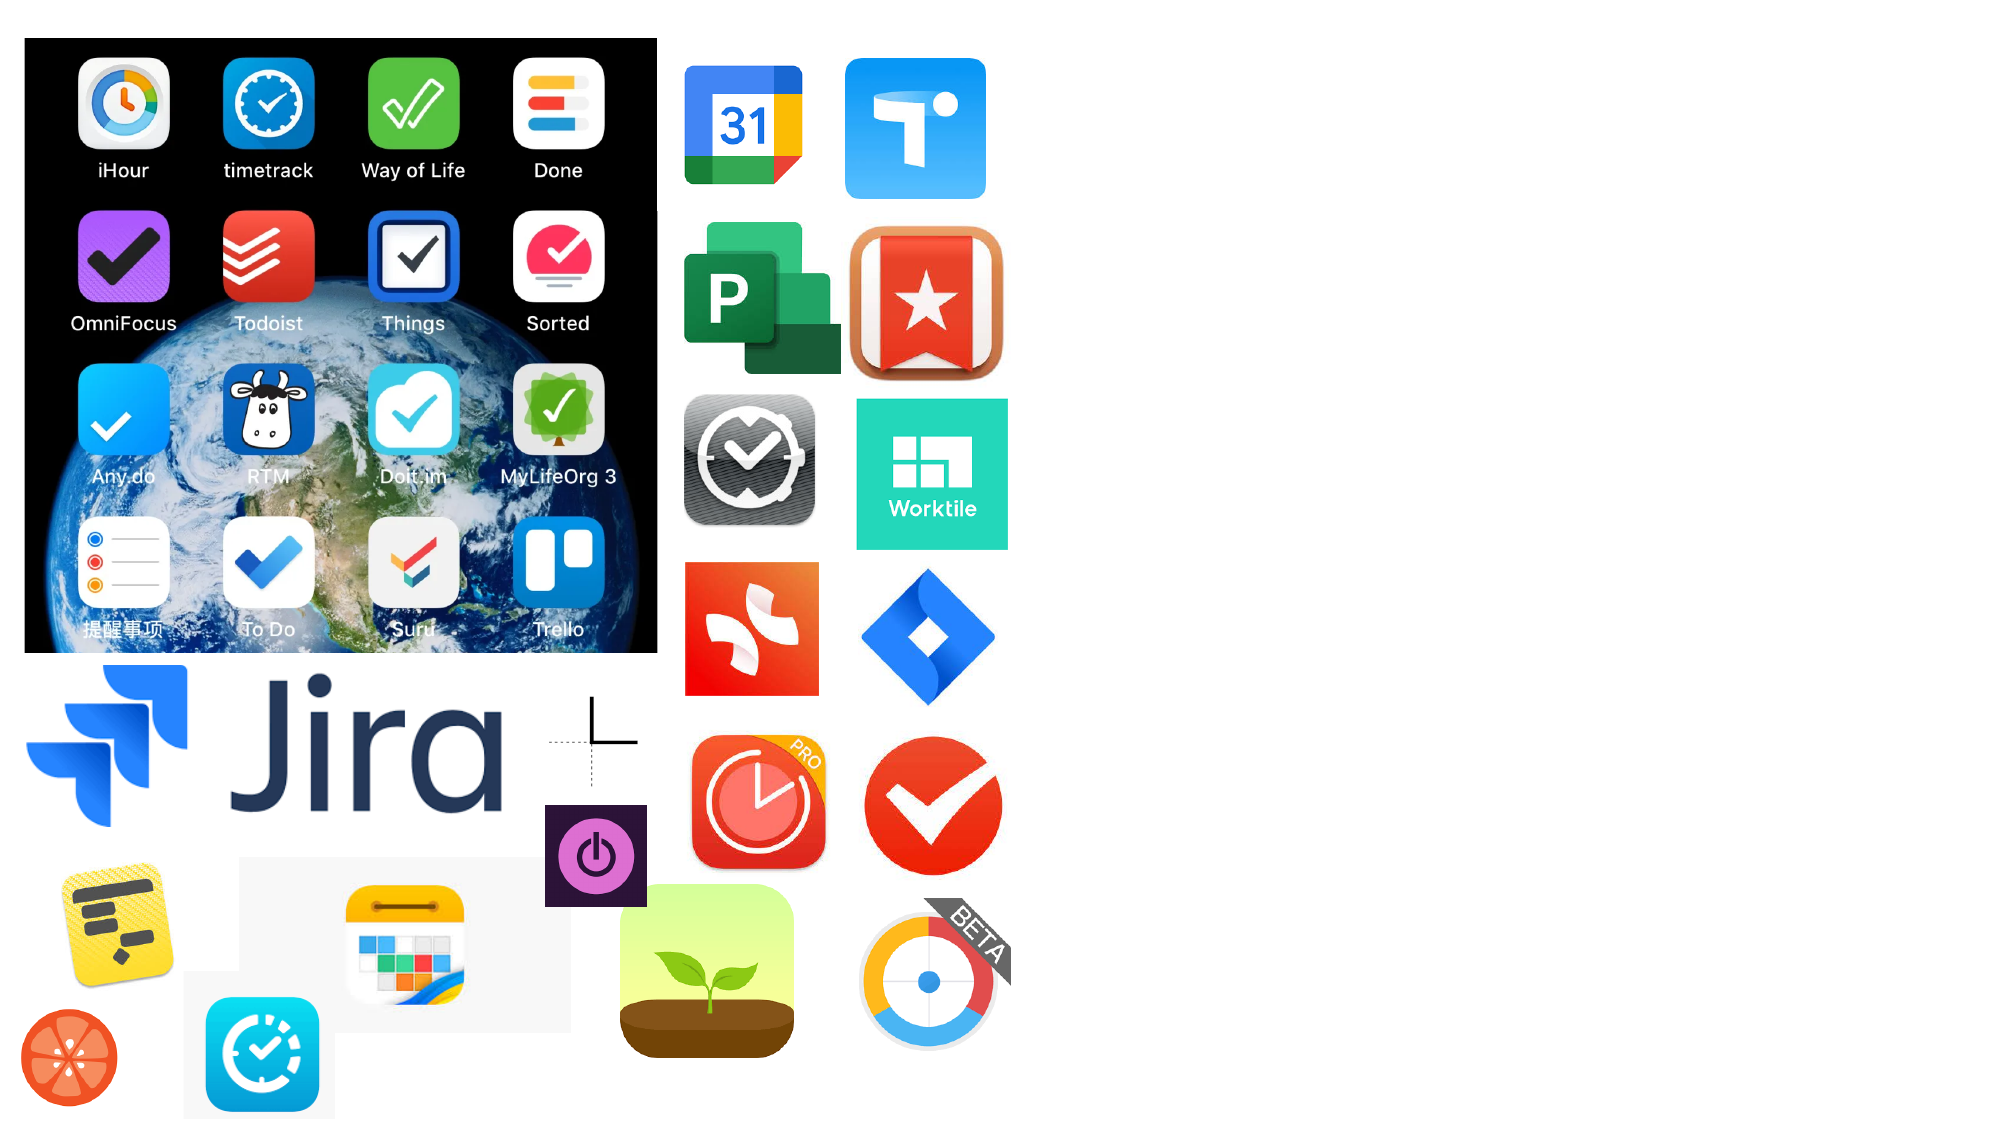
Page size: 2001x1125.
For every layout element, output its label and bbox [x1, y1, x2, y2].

picture [684, 217, 1011, 388]
picture [684, 394, 818, 528]
picture [844, 898, 1011, 1064]
picture [24, 665, 504, 827]
picture [24, 38, 829, 653]
picture [858, 561, 998, 713]
picture [7, 995, 131, 1120]
picture [50, 672, 842, 1119]
picture [845, 58, 986, 200]
picture [856, 398, 1008, 551]
picture [846, 718, 1020, 893]
picture [685, 562, 819, 696]
